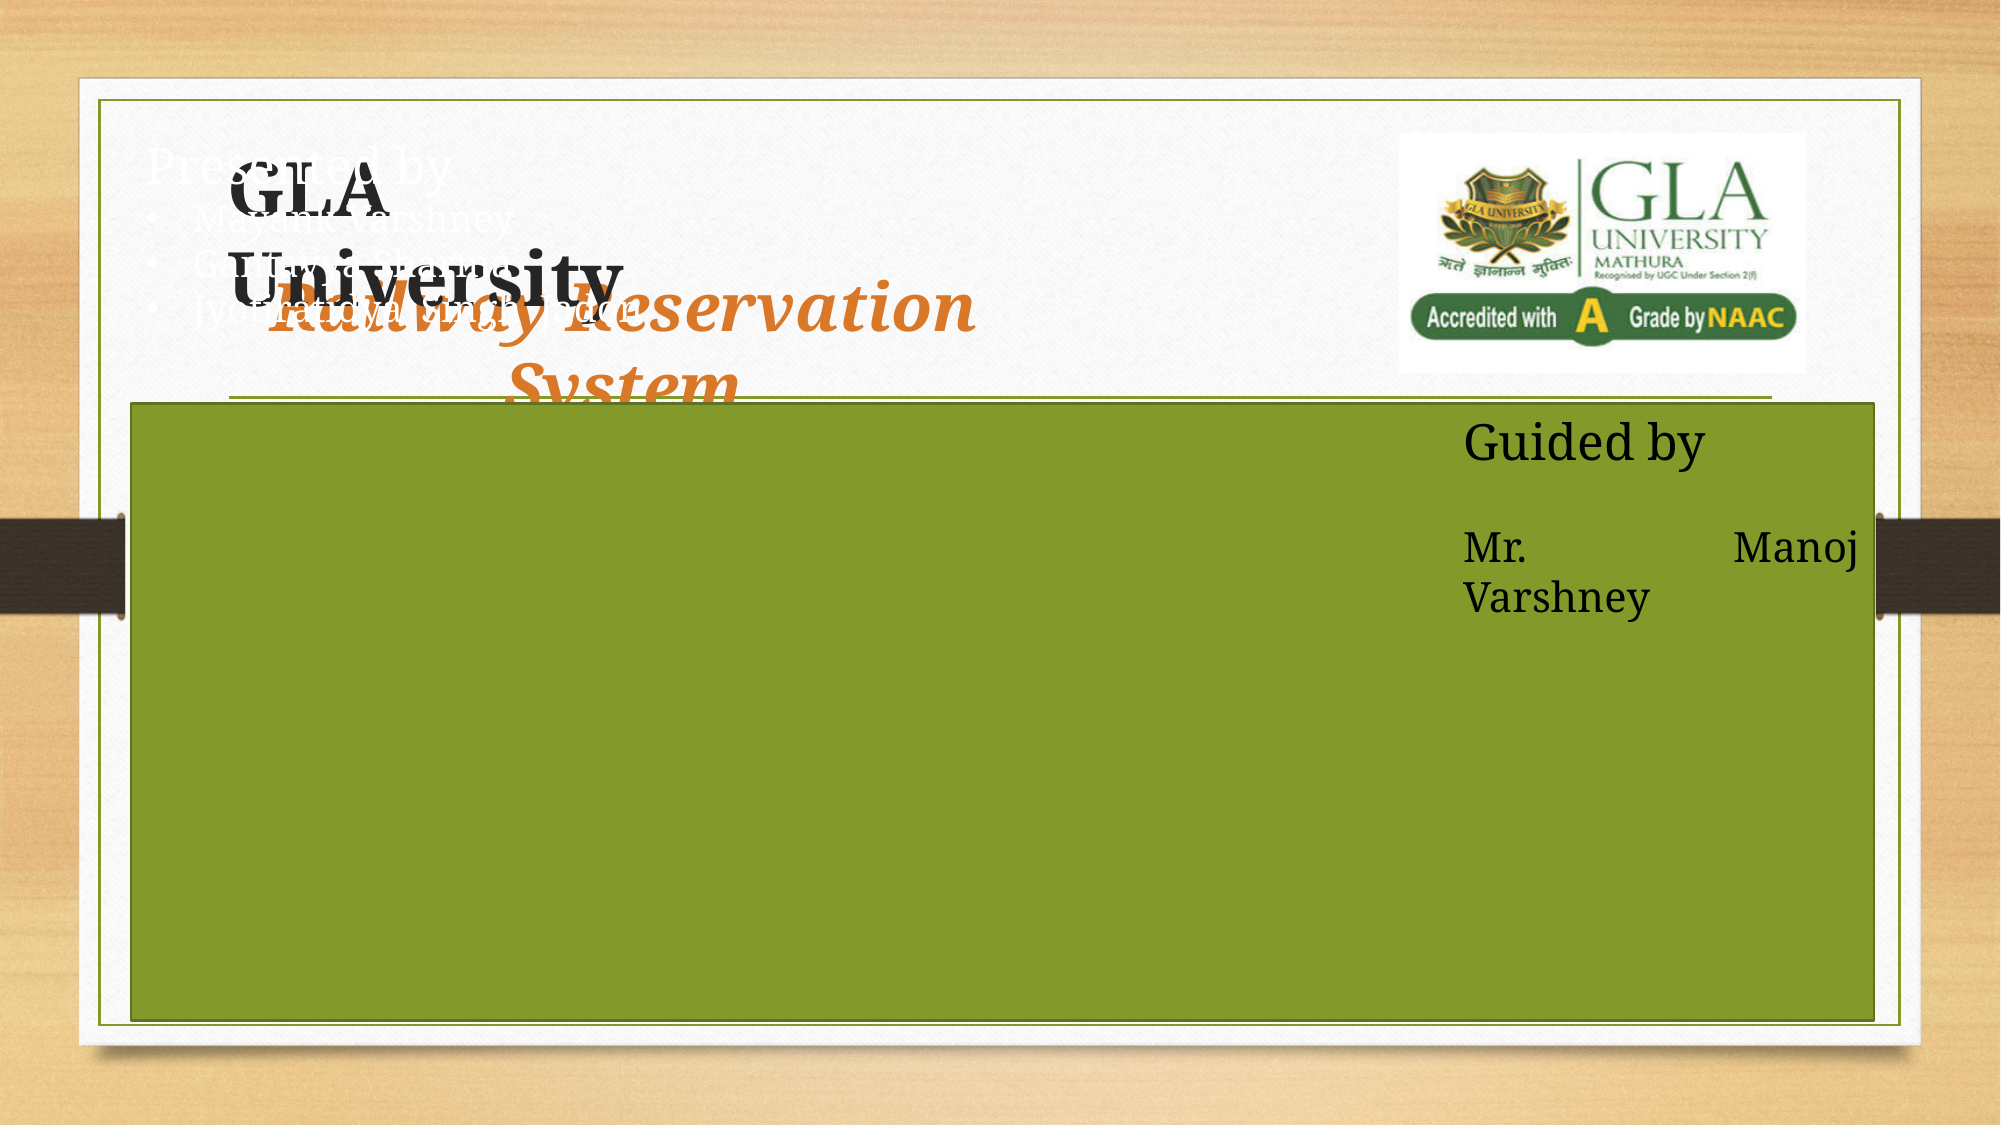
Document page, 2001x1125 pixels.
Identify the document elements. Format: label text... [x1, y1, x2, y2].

picture [0, 0, 2001, 1125]
text_box Guided by Mr. Manoj Varshney [1448, 403, 1875, 629]
text_box Railway Reservation System [212, 256, 1037, 402]
text_box Presented by Mayank Varshney Gantavya Sharma Jyotiratidya Singh Jadon [130, 402, 1875, 1022]
text_box GLA University [212, 133, 742, 329]
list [1398, 133, 1806, 374]
